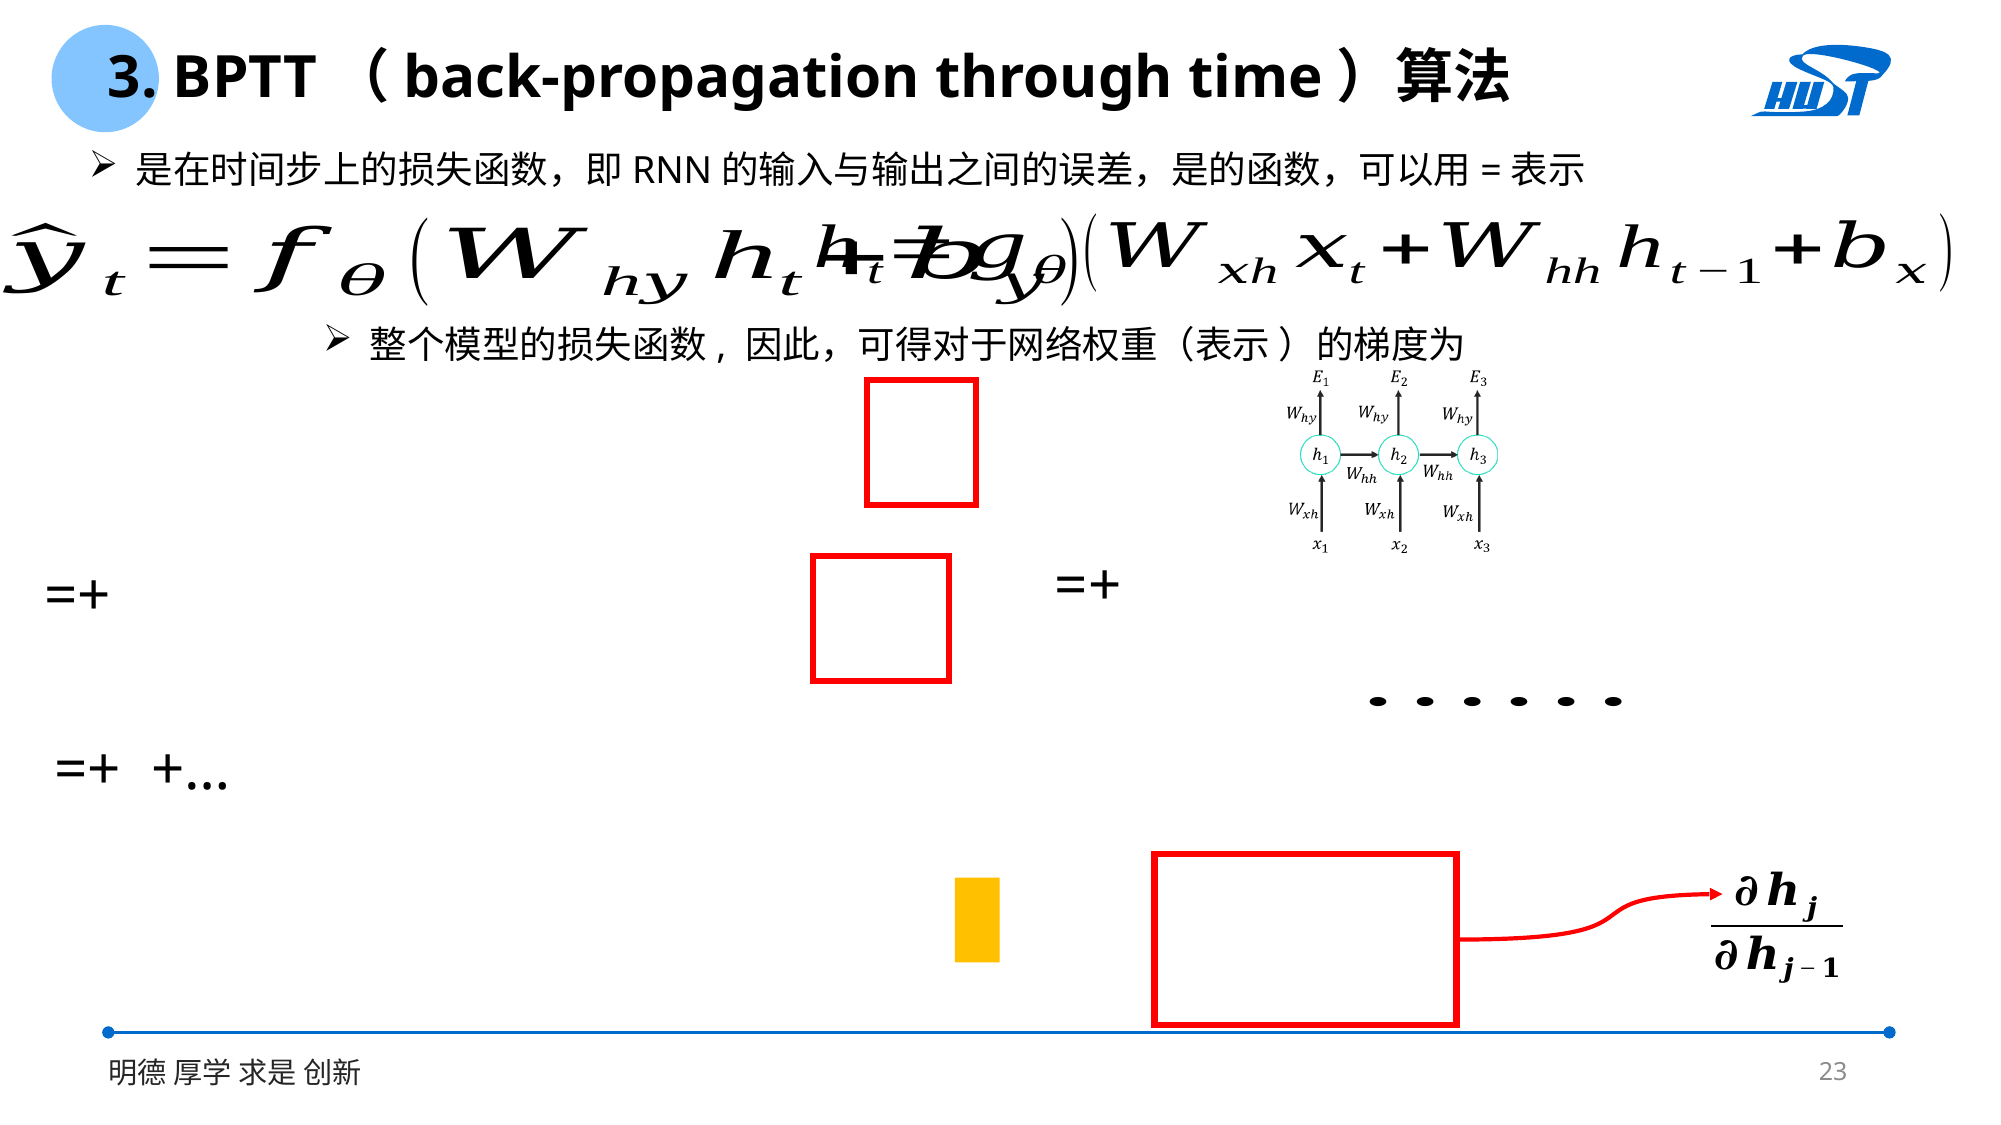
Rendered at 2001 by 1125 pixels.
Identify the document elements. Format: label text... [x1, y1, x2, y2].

text_box [866, 379, 977, 506]
picture [1276, 365, 1498, 557]
text_box [812, 555, 950, 682]
list 3. BPTT（back-propagation through time）算法 [93, 43, 1553, 114]
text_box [1154, 853, 1845, 1026]
slide_number 23 [1412, 1042, 1863, 1103]
